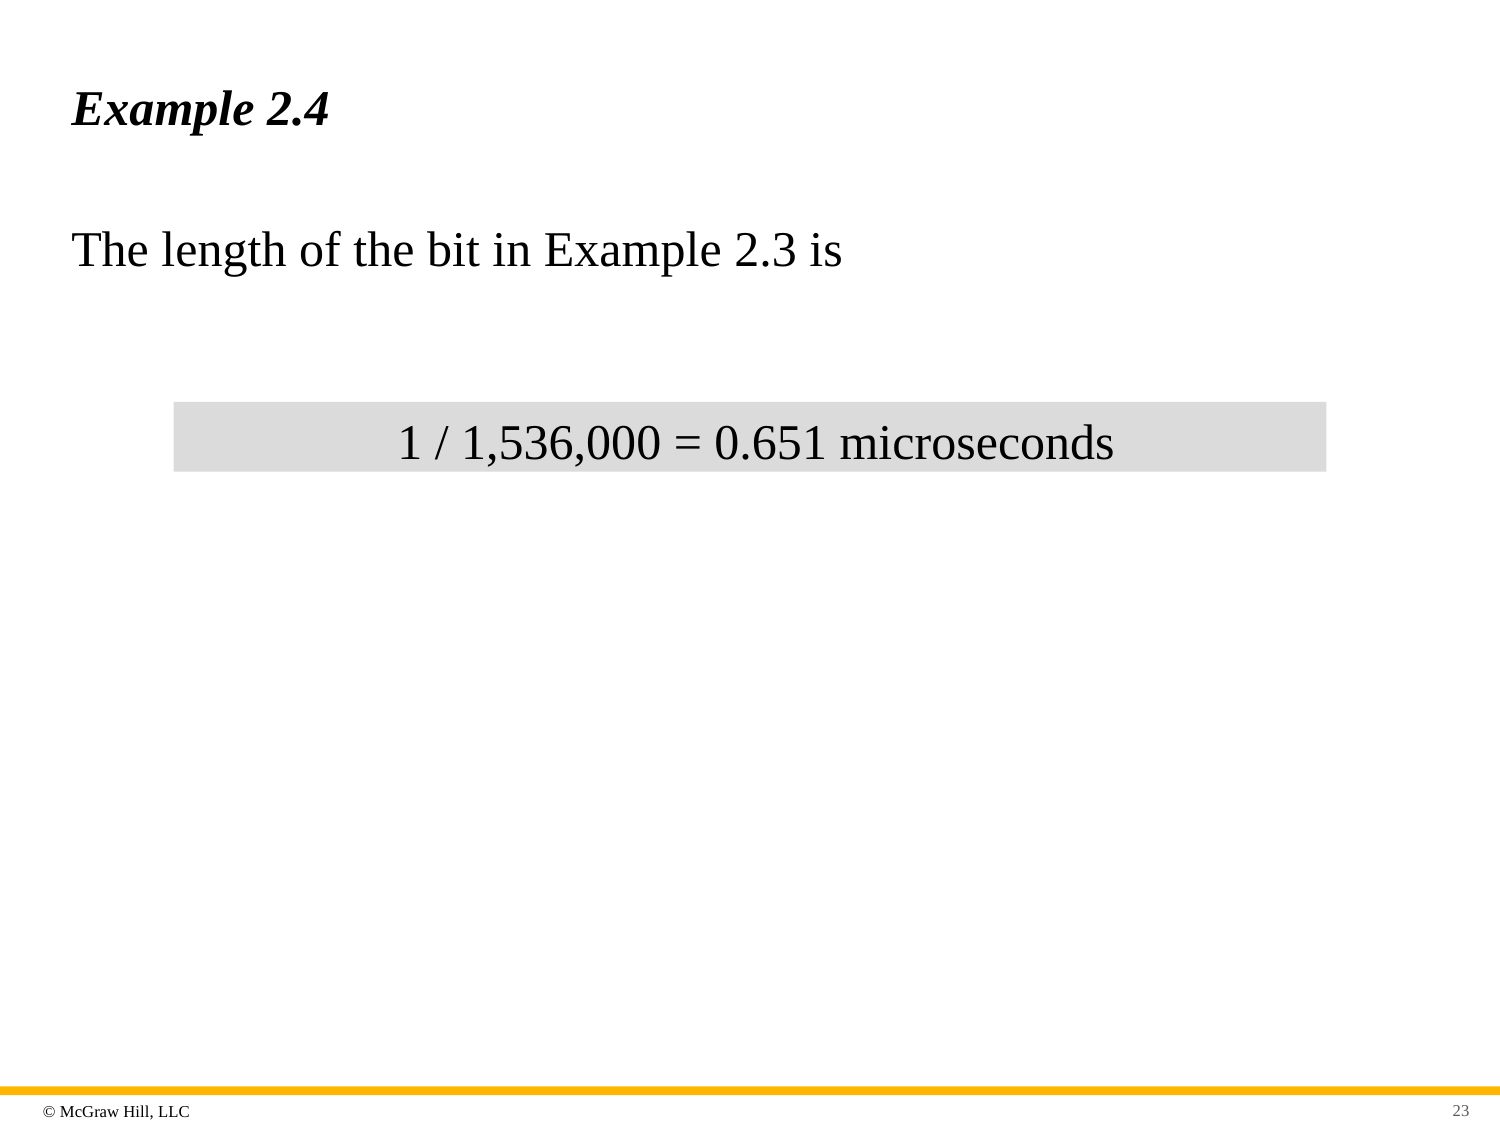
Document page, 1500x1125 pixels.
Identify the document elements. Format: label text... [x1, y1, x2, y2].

slide_number 23 [1418, 1096, 1477, 1123]
list 1 / 1,536,000 = 0.651 microseconds [173, 401, 1327, 472]
title Example 2.4 [56, 50, 1444, 162]
list The length of the bit in Example 2.3 is [56, 209, 1444, 280]
